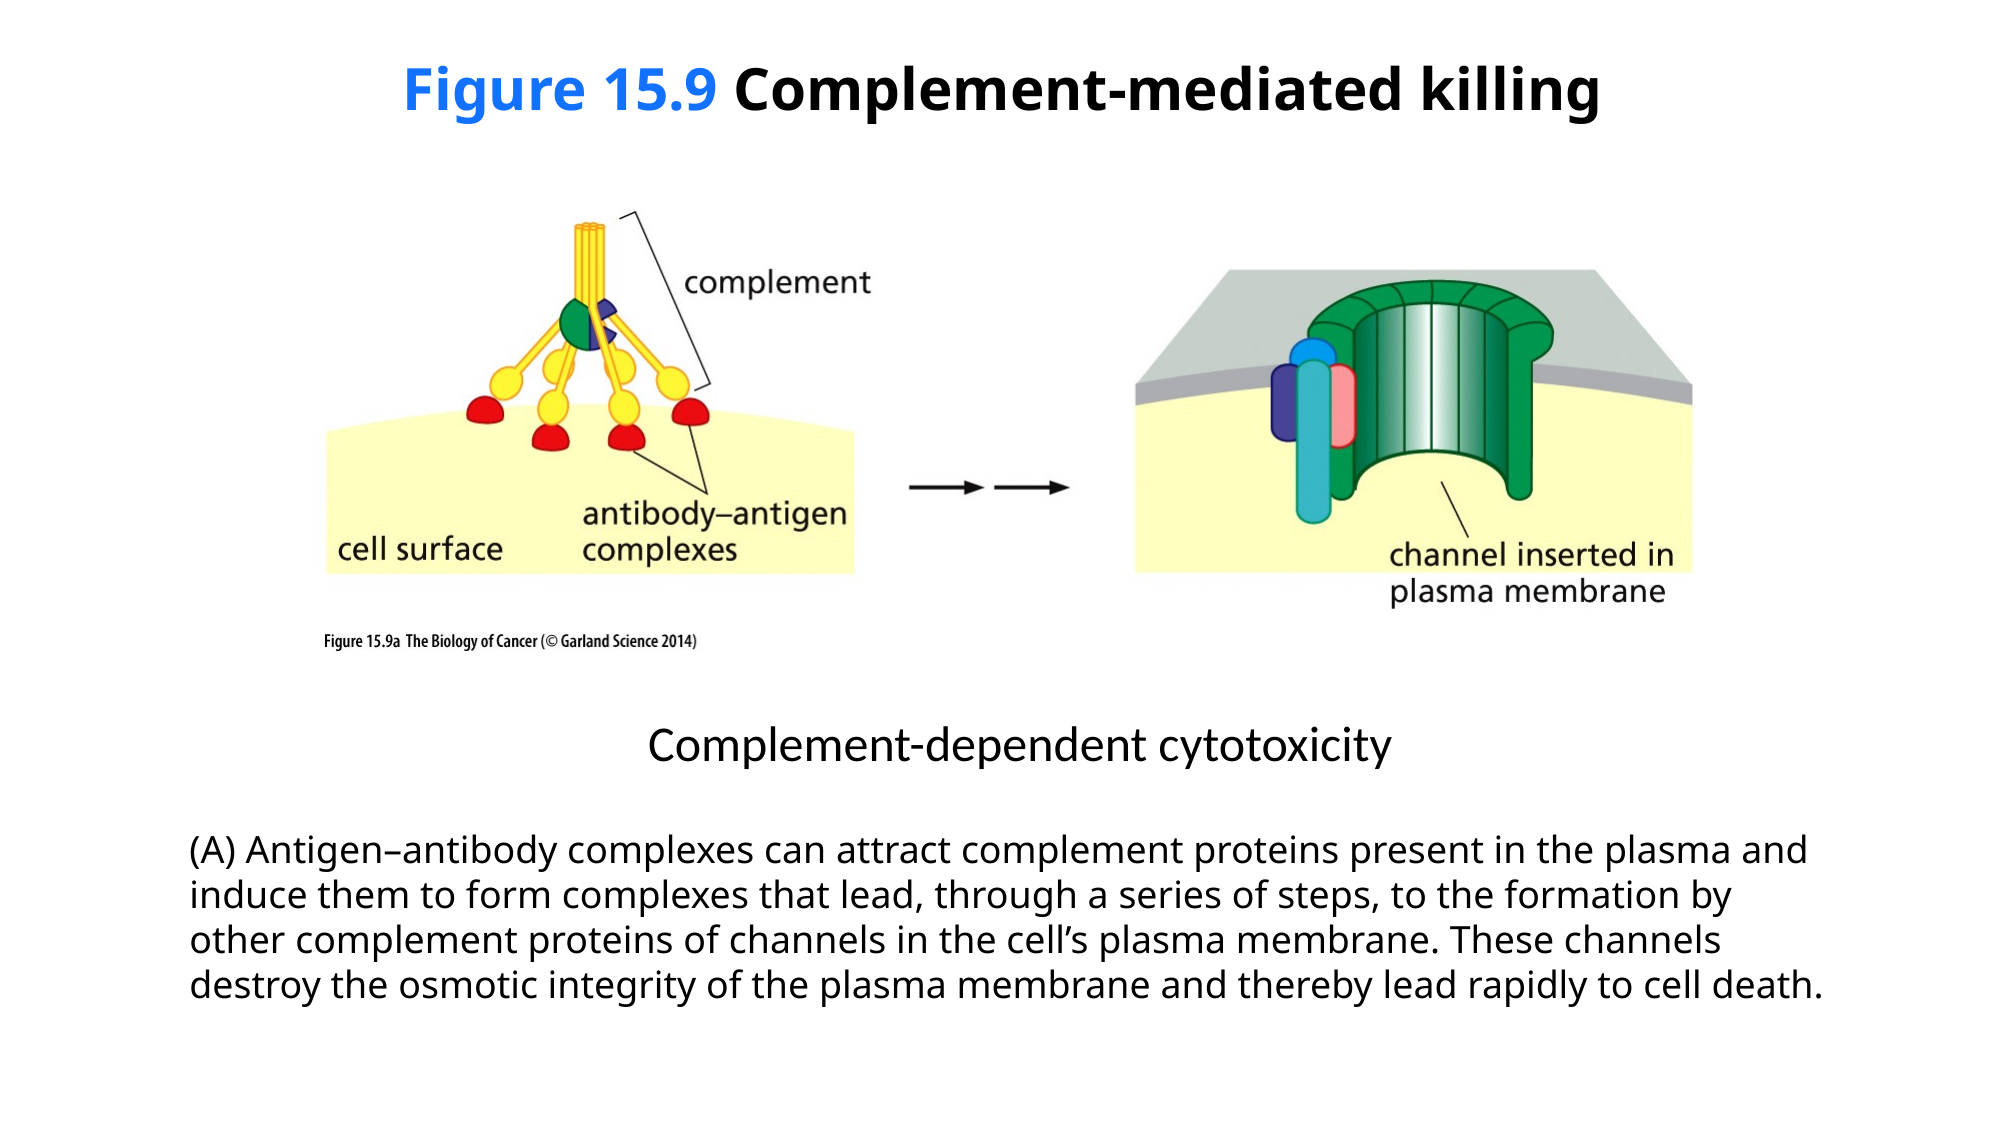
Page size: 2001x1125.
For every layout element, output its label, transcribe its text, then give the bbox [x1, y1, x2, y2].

text_box Figure 15.9 Complement-mediated killing [387, 44, 1632, 130]
picture [316, 201, 1703, 655]
text_box Complement-dependent cytotoxicity [633, 703, 1420, 779]
text_box (A) Antigen–antibody complexes can attract complement proteins present in the plasma and induce them to form complexes that lead, through a series of steps, to the formation by other complement proteins of channels in the cell’s plasma membrane. These channels destroy the osmotic integrity of the plasma membrane and thereby lead rapidly to cell death. [174, 819, 1845, 1014]
